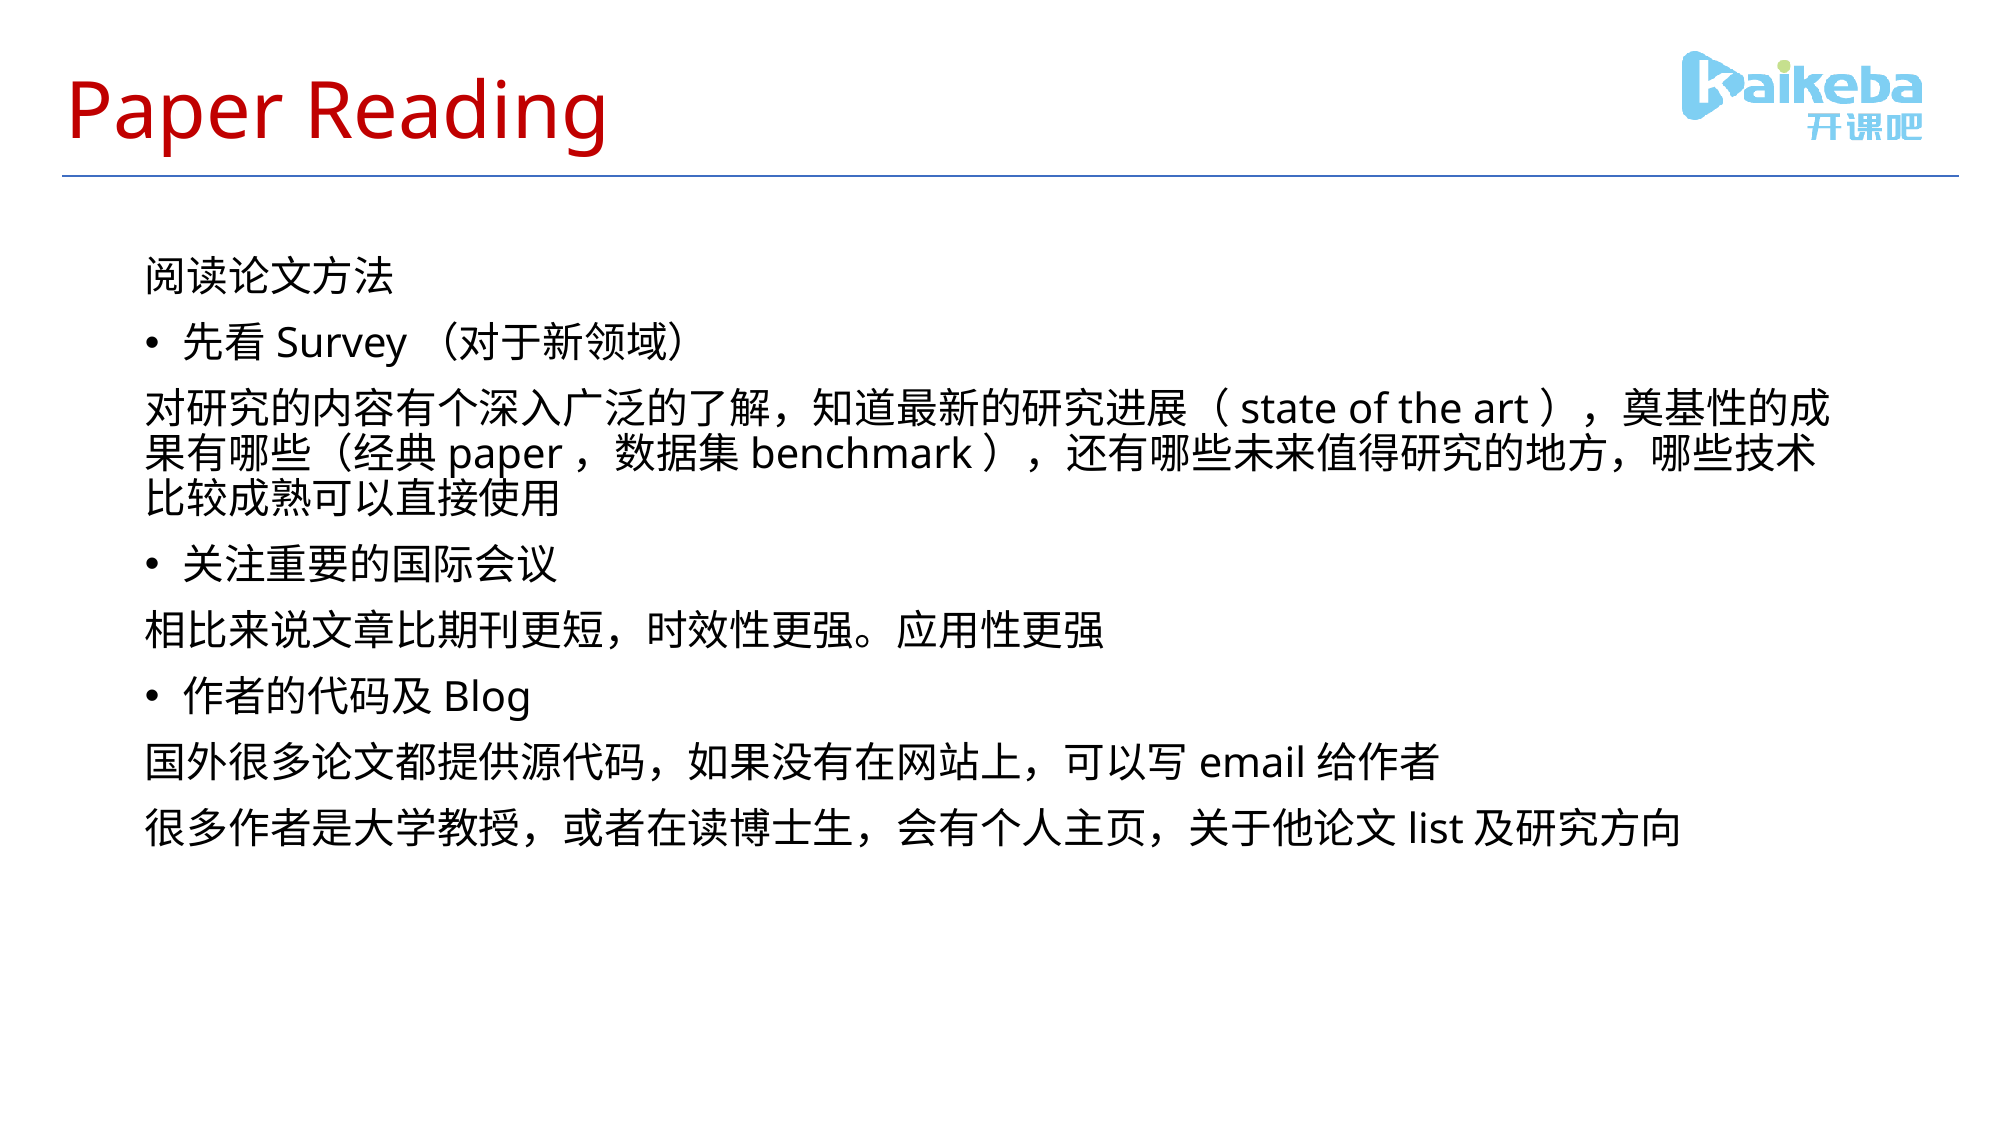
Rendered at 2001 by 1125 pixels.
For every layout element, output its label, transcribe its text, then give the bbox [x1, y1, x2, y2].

title Paper Reading [57, 59, 1728, 167]
text_box 表示用户u 对item i 的评分 当 >0时，表示有评分，当=0时，表示没有评分， 表示用户u 的向量，k维列向量 表示item i 的向量，k维列向量 用户矩阵X，用户数为N 商品矩阵Y，商品数为M [1653, 21, 1950, 167]
list 阅读论文方法 先看Survey（对于新领域） 对研究的内容有个深入广泛的了解，知道最新的研究进展（state of the art），奠基性的成果有哪些（经典paper，数据集benchmark），还有哪些未来值得研究的地方，哪些技术比较成熟可以直接使用 关注重要的国际会议 相比来说文章比期刊更短，时效性更强。应用性更强 作者的代码及Blog 国外很多论文都提供源代码，如果没有在网站上，可以写email给作者 很多作者是大学教授，或者在读博士生，会有个人主页，关于他论文list及研究方向 [136, 247, 1863, 963]
